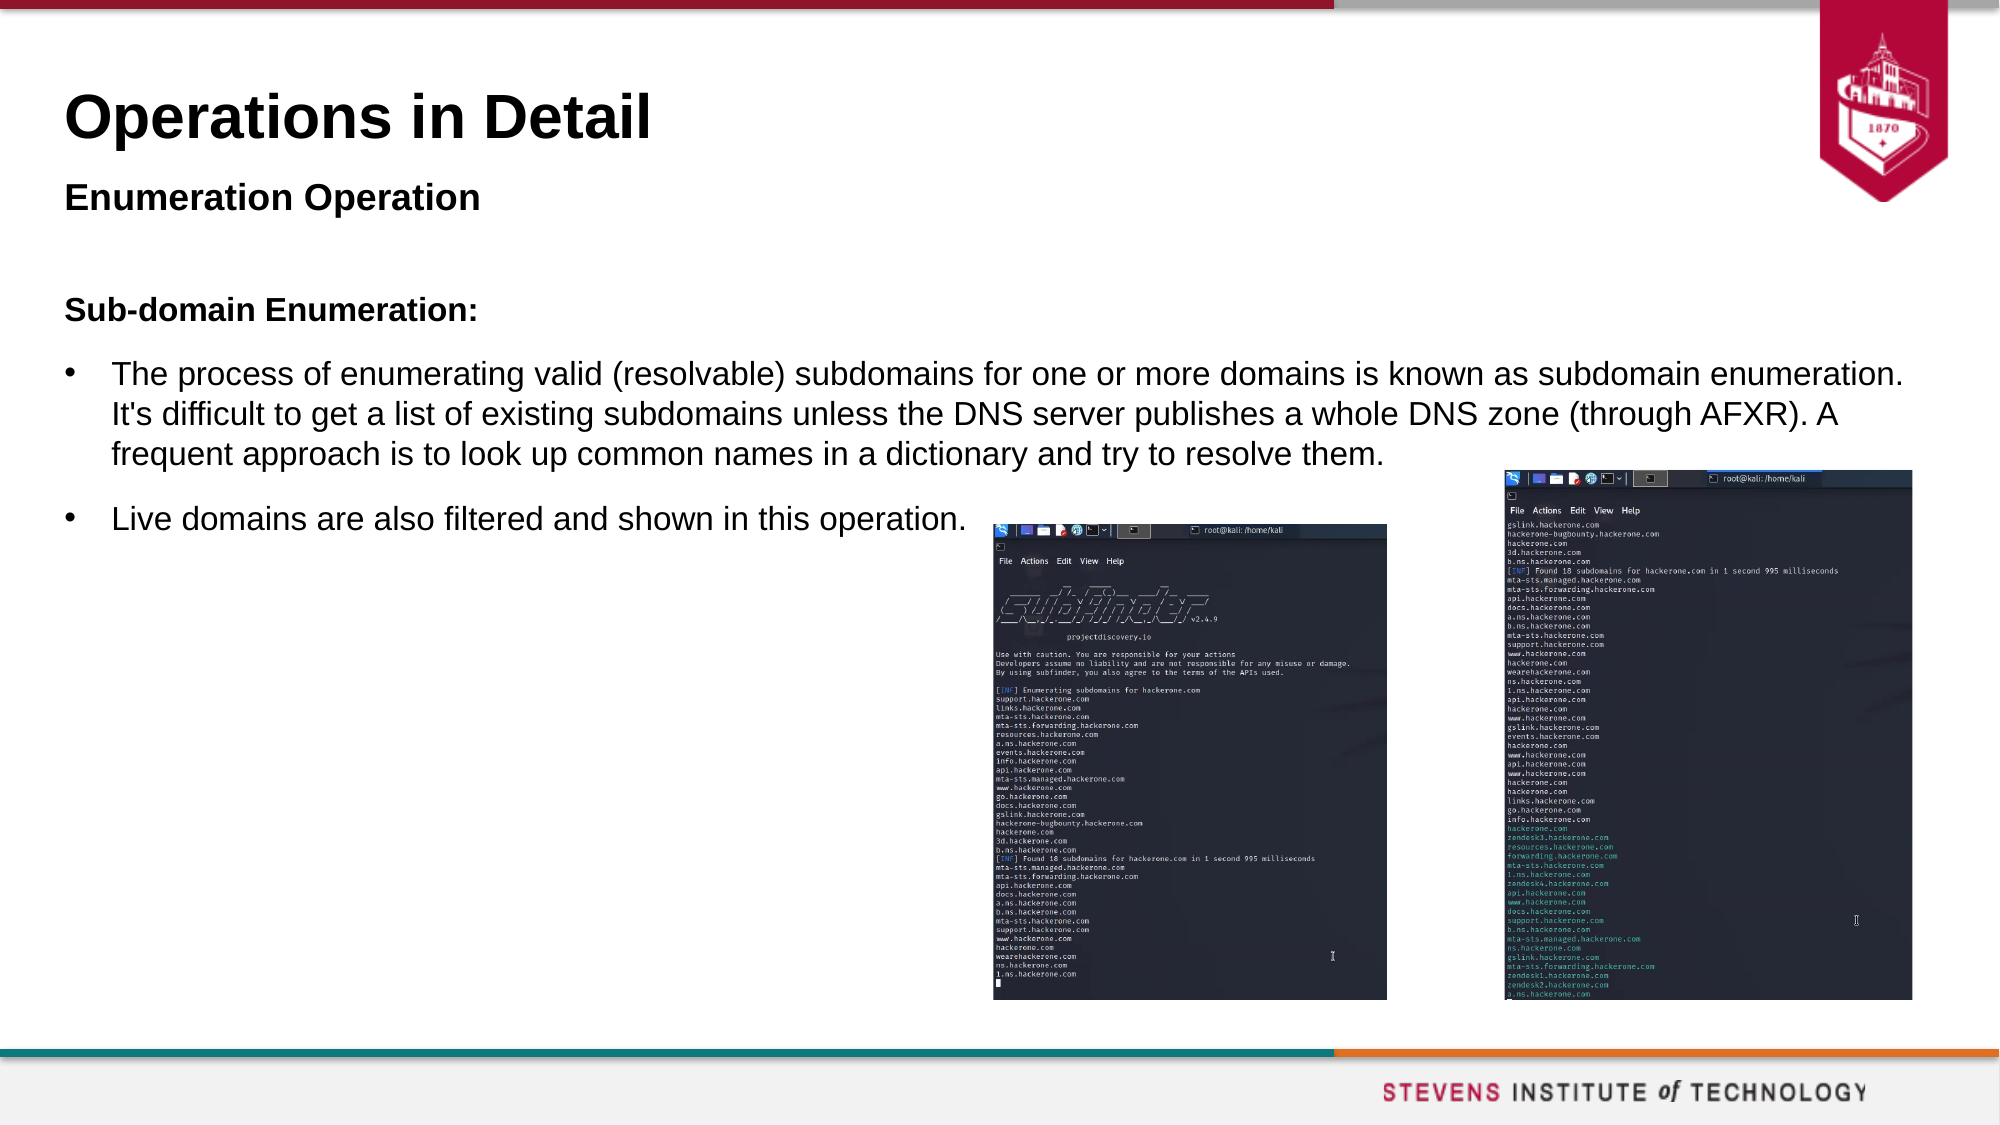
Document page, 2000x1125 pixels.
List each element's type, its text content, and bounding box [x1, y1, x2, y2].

list Sub-domain Enumeration: The process of enumerating valid (resolvable) subdomains for one or more domains is known as subdomain enumeration. It's difficult to get a list of existing subdomains unless the DNS server publishes a whole DNS zone (through AFXR). A frequent approach is to look up common names in a dictionary and try to resolve them. Live domains are also filtered and shown in this operation. [49, 280, 1951, 1000]
slide_number [1862, 1057, 1967, 1118]
list Enumeration Operation [49, 165, 1652, 232]
picture [1504, 467, 1913, 1000]
title Operations in Detail [49, 68, 1647, 157]
picture [993, 523, 1387, 1000]
